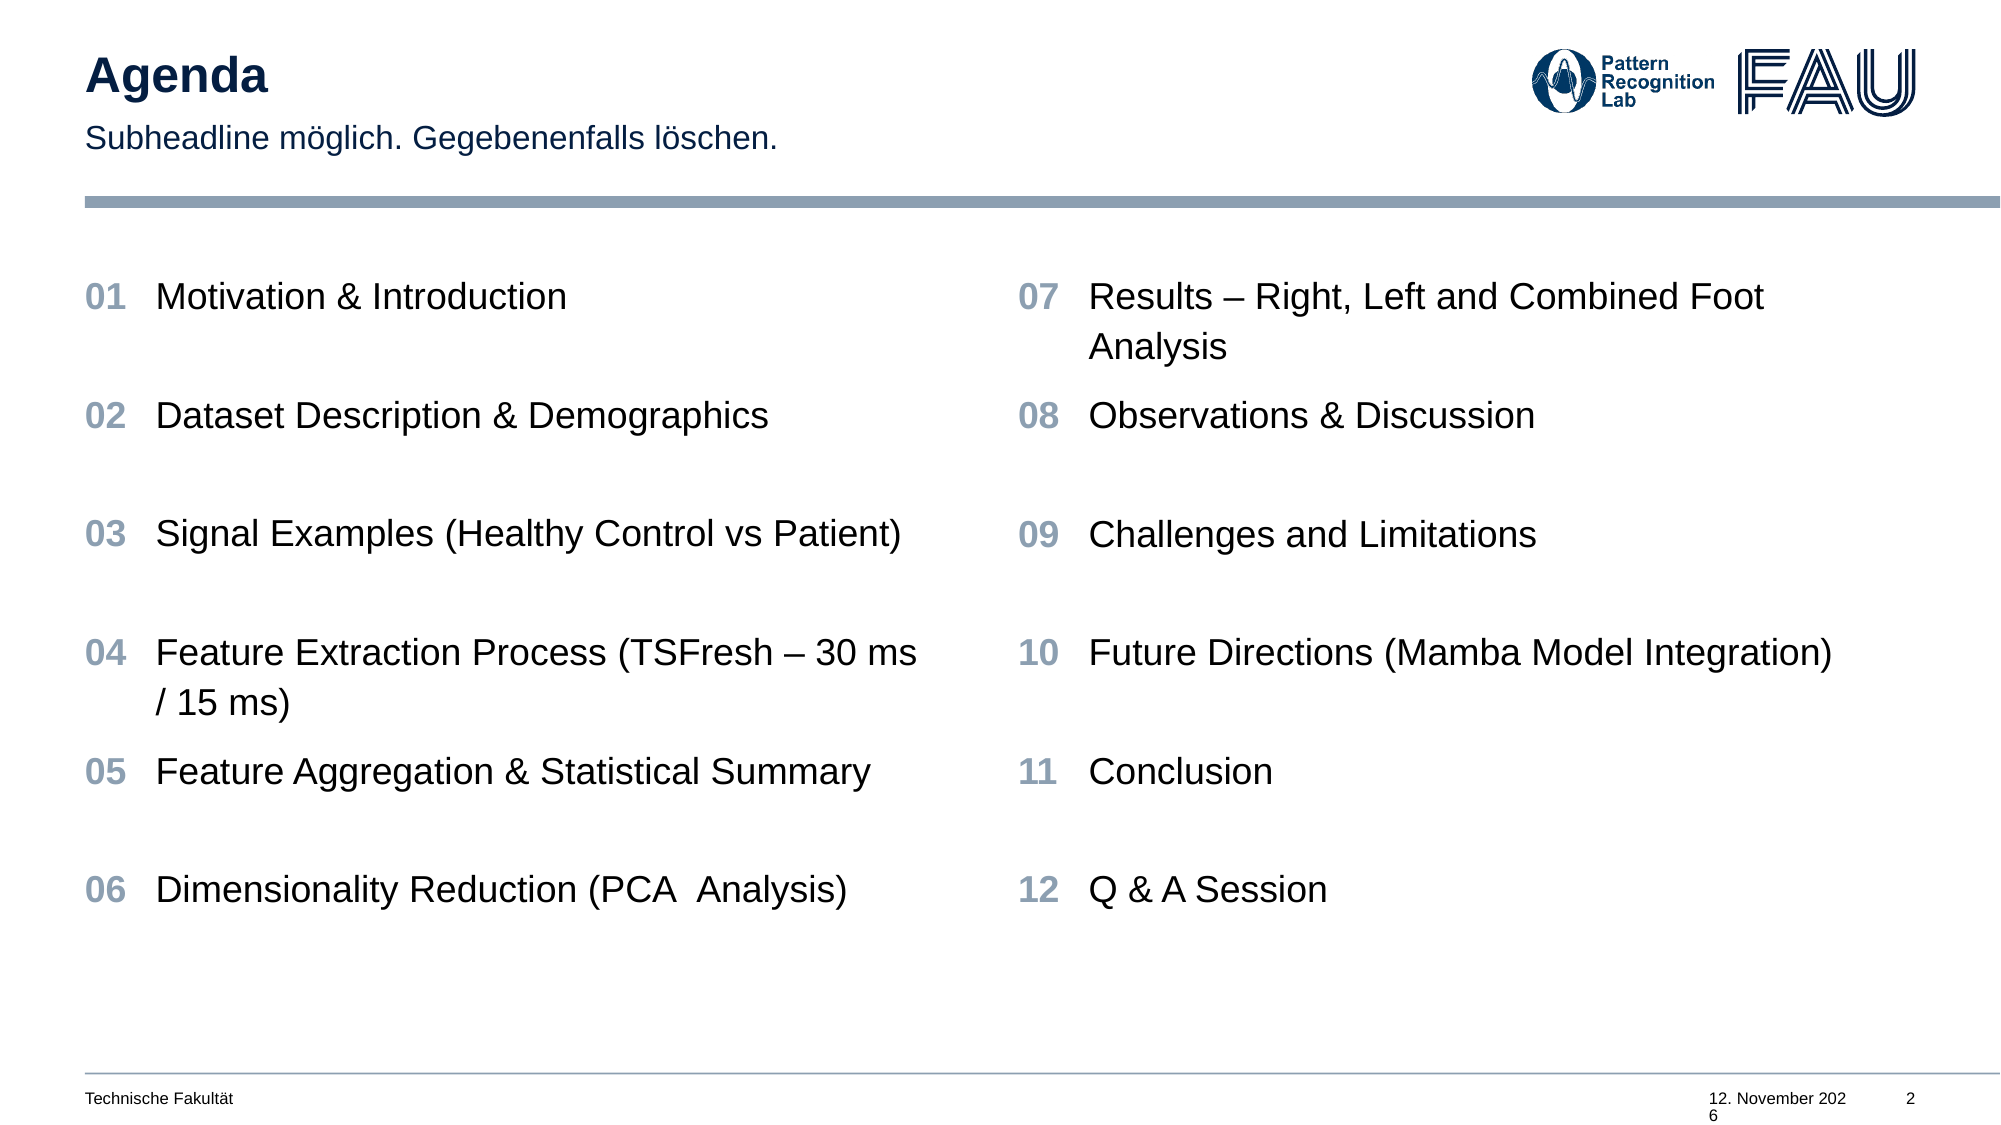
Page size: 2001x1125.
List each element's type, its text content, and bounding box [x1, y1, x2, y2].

list Q & A Session [1088, 861, 1916, 908]
list Feature Extraction Process (TSFresh – 30 ms / 15 ms) [155, 623, 983, 670]
list Subheadline möglich. Gegebenenfalls löschen. [85, 112, 1208, 154]
list 03 [85, 504, 138, 552]
list 07 [1018, 267, 1071, 314]
list 12 [1018, 861, 1071, 908]
list 05 [85, 742, 138, 789]
list Motivation & Introduction [155, 267, 983, 314]
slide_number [1708, 1088, 1849, 1109]
list 08 [1018, 386, 1071, 433]
list 01 [85, 267, 138, 314]
list 04 [85, 623, 138, 670]
list Feature Aggregation & Statistical Summary [155, 742, 983, 789]
list 02 [85, 386, 138, 433]
slide_number 2 [1883, 1088, 1916, 1109]
list 11 [1018, 742, 1069, 789]
list 09 [1018, 505, 1071, 552]
list Future Directions (Mamba Model Integration) [1088, 623, 1916, 670]
list Results – Right, Left and Combined Foot Analysis [1088, 267, 1916, 314]
list Signal Examples (Healthy Control vs Patient) [155, 504, 983, 552]
list Dataset Description & Demographics [155, 386, 983, 433]
list Challenges and Limitations [1088, 505, 1916, 552]
list Observations & Discussion [1088, 386, 1916, 433]
title Agenda [85, 49, 1208, 104]
list Dimensionality Reduction (PCA Analysis) [155, 861, 983, 908]
list 10 [1018, 623, 1071, 670]
list 06 [85, 861, 138, 908]
footer Technische Fakultät [85, 1088, 983, 1109]
picture [1532, 49, 1714, 113]
list Conclusion [1088, 742, 1916, 789]
